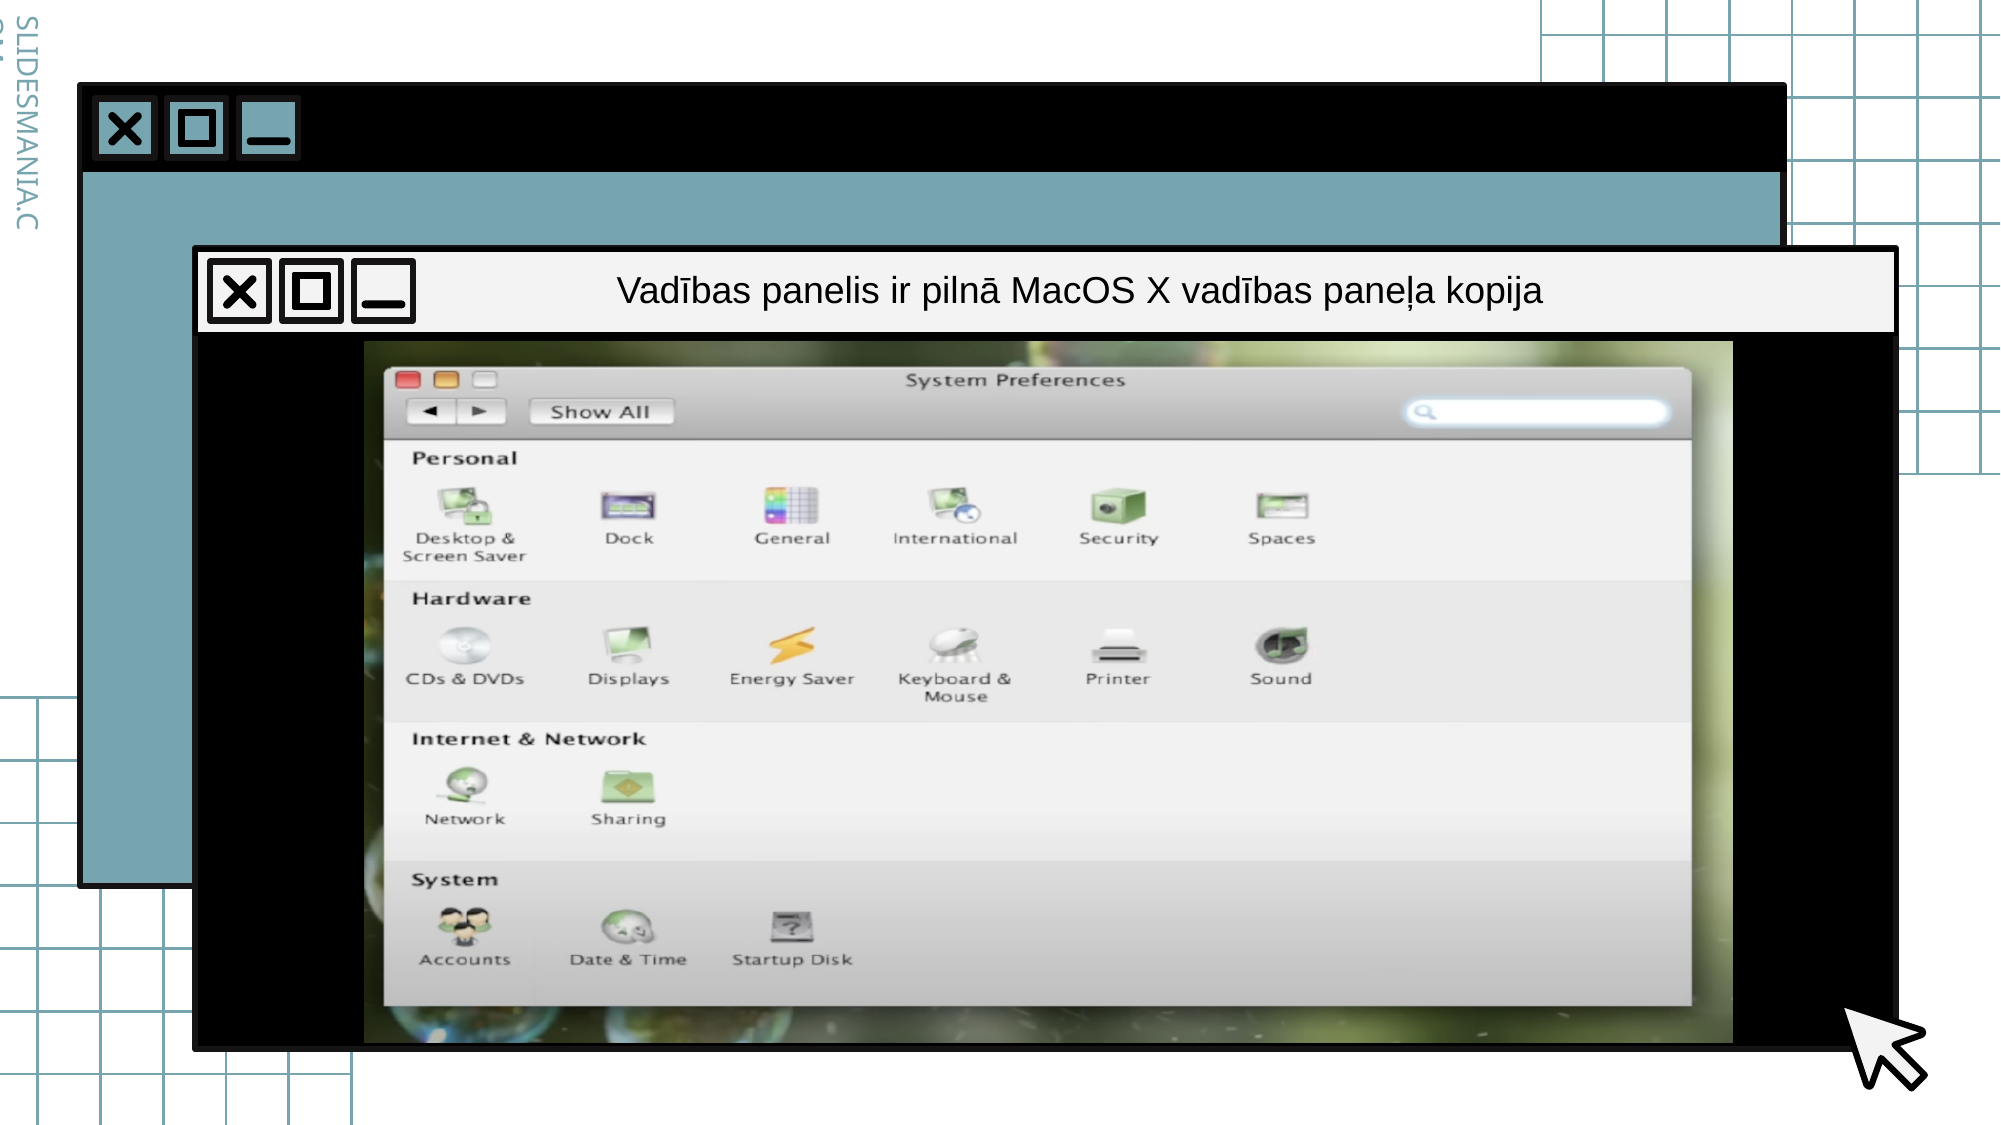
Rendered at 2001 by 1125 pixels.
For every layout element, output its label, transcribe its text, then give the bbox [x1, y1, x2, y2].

picture [364, 341, 1734, 1043]
text_box Vadības panelis ir pilnā MacOS X vadības paneļa kopija [601, 258, 1559, 319]
